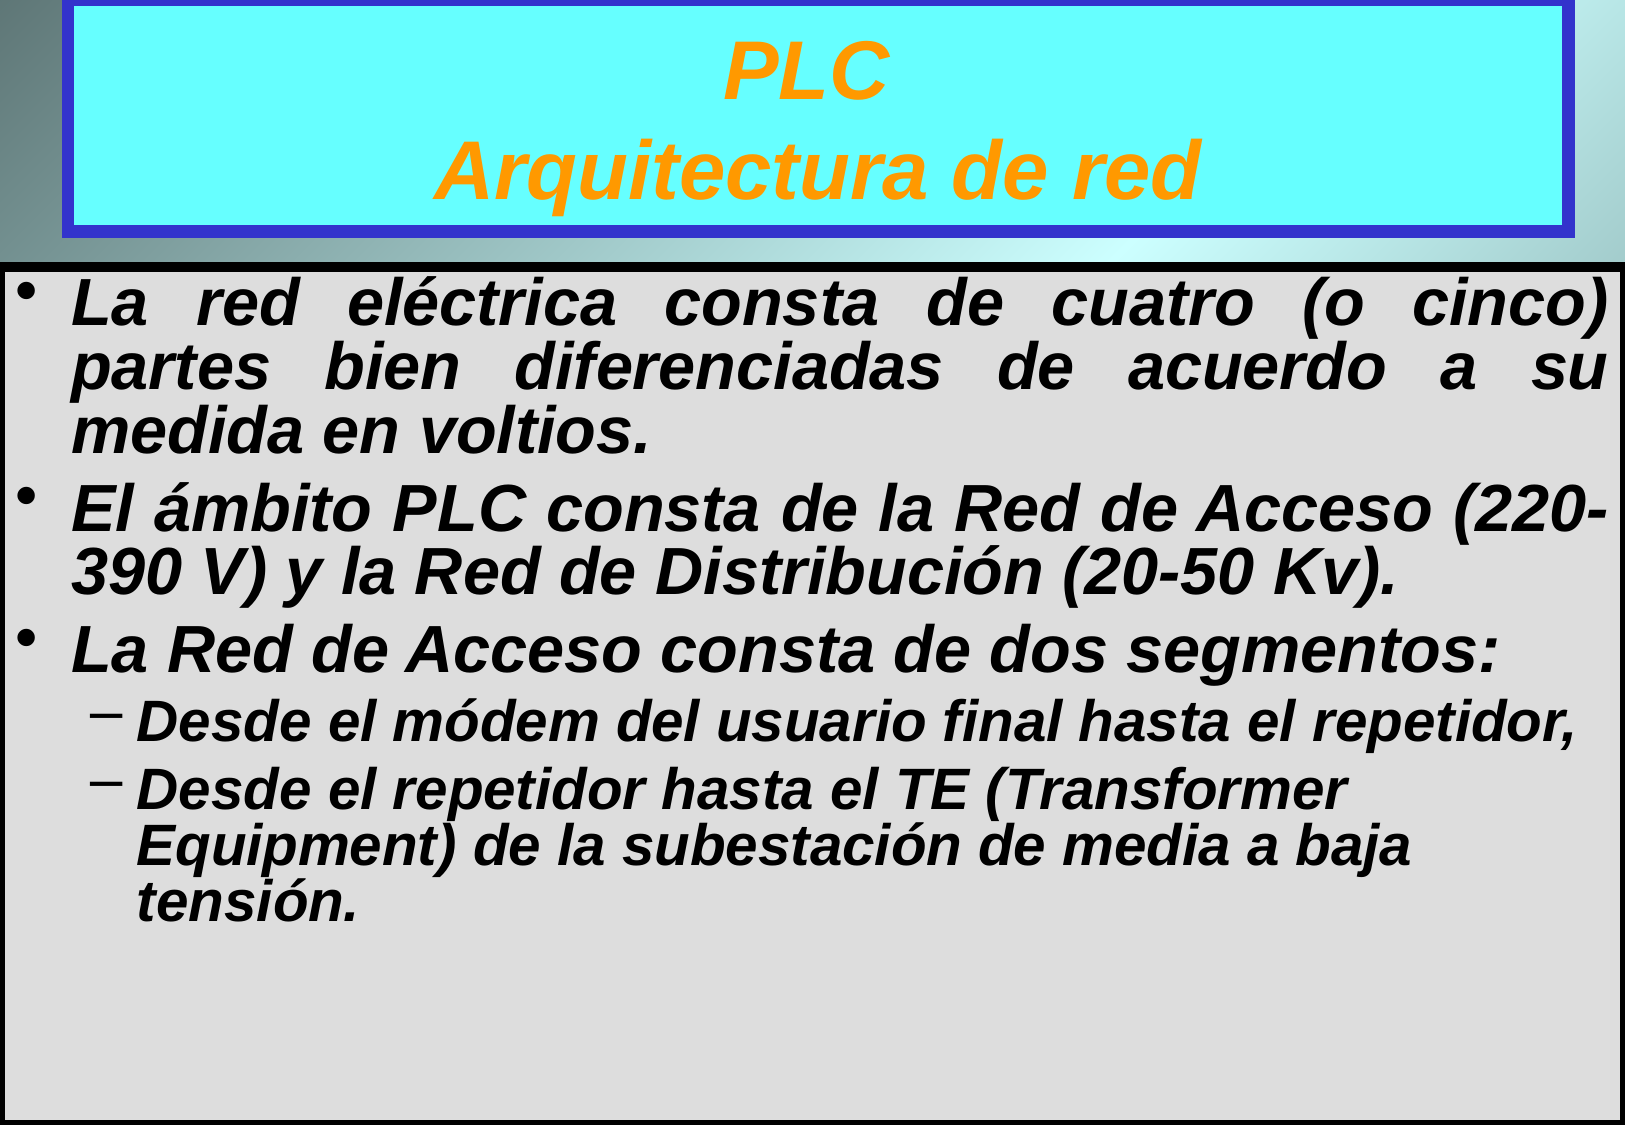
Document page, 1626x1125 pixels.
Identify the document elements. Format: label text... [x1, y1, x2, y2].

list La red eléctrica consta de cuatro (o cinco) partes bien diferenciadas de acuerdo a su medida en voltios. El ámbito PLC consta de la Red de Acceso (220-390 V) y la Red de Distribución (20-50 Kv). La Red de Acceso consta de dos segmentos: Desde el módem del usuario final hasta el repetidor, Desde el repetidor hasta el TE (Transformer Equipment) de la subestación de media a baja tensión. [0, 266, 1625, 1125]
title PLC Arquitectura de red [67, 0, 1569, 232]
